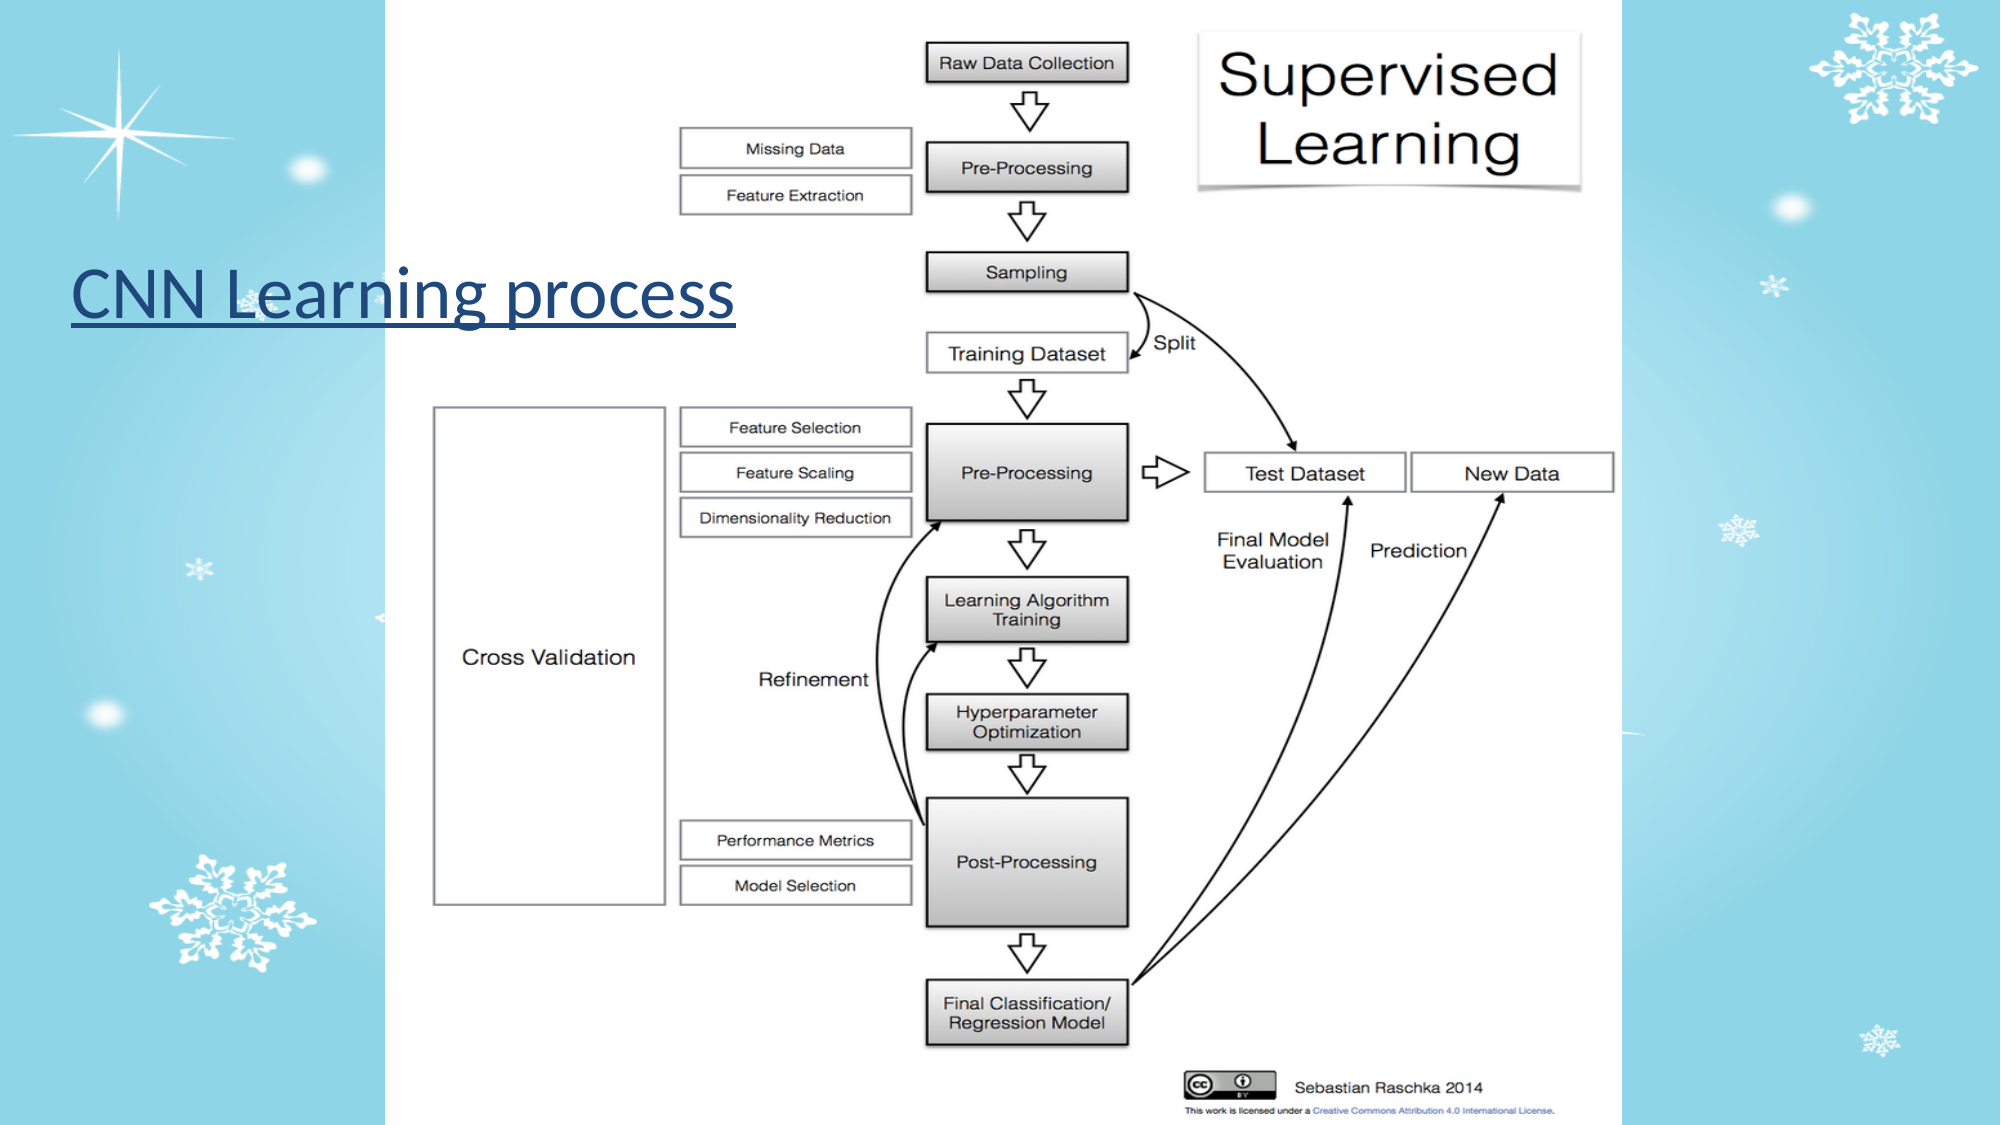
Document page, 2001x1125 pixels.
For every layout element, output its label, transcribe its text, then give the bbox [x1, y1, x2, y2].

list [384, 0, 1622, 1125]
title CNN Learning process [48, 238, 379, 339]
picture [0, 0, 384, 1125]
picture [1622, 0, 2000, 1125]
